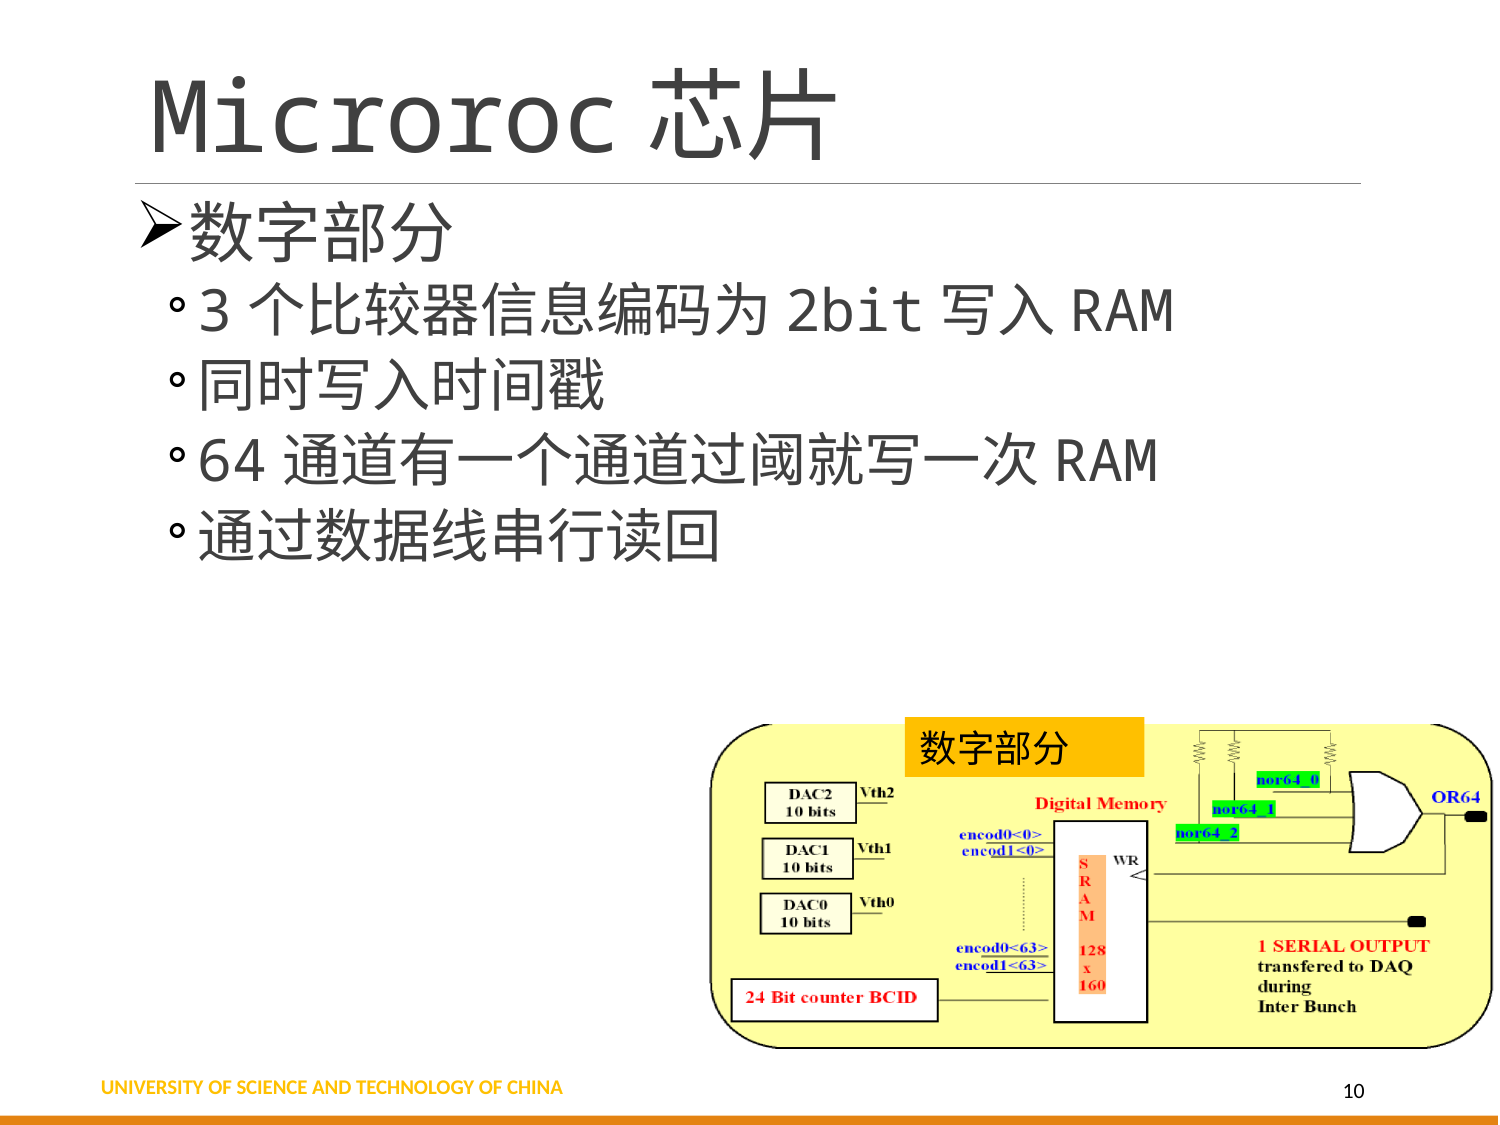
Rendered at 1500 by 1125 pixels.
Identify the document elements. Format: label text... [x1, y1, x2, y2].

list 数字部分 3个比较器信息编码为2bit写入RAM 同时写入时间戳 64通道有一个通道过阈就写一次RAM 通过数据线串行读回 [135, 192, 1373, 1048]
slide_number 10 [1218, 1061, 1380, 1120]
title Microroc芯片 [135, 47, 1373, 181]
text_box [702, 716, 1500, 1054]
